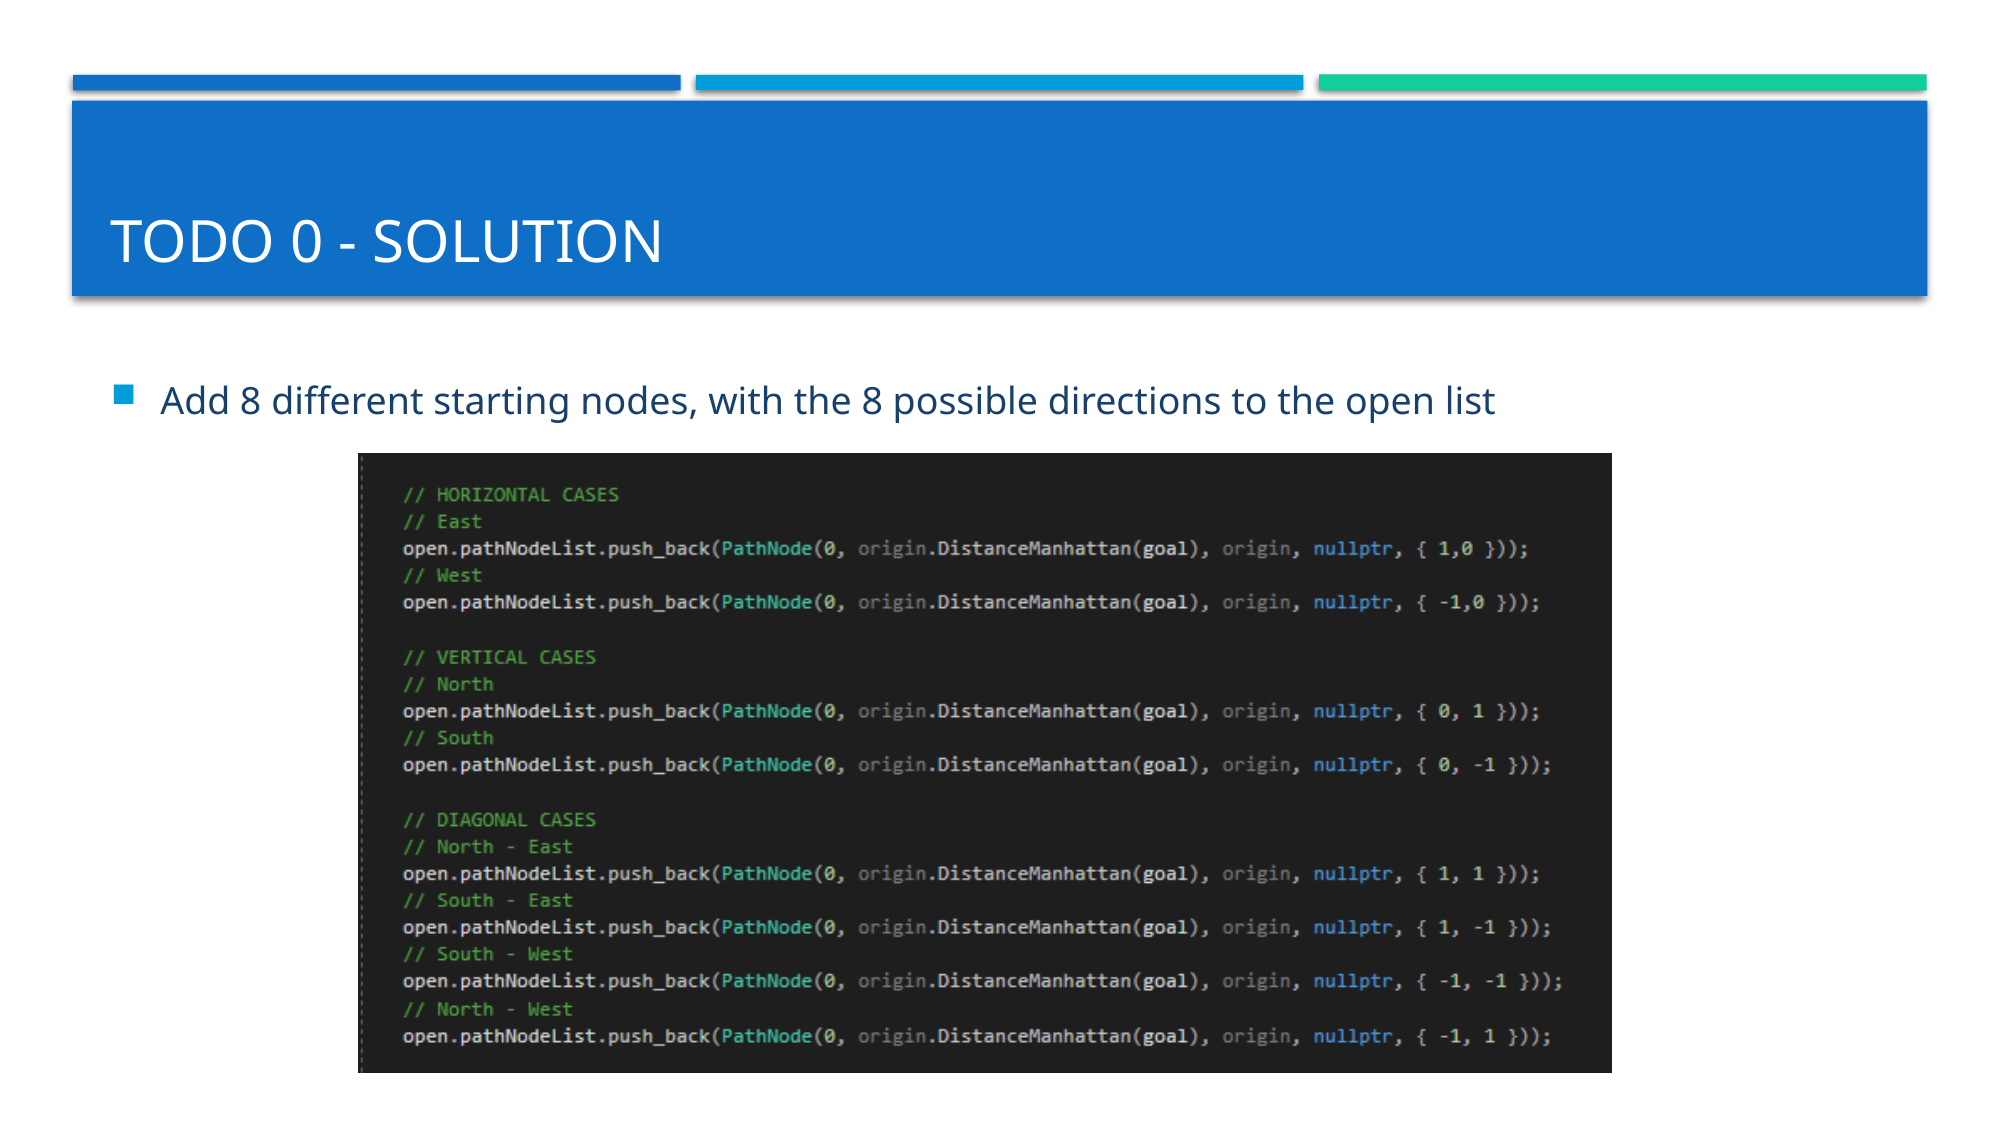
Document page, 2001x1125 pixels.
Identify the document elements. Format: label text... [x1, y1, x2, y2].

title Todo 0 - Solution [95, 115, 1905, 282]
picture [358, 452, 1613, 1074]
list Add 8 different starting nodes, with the 8 possible directions to the open list [95, 357, 1905, 962]
